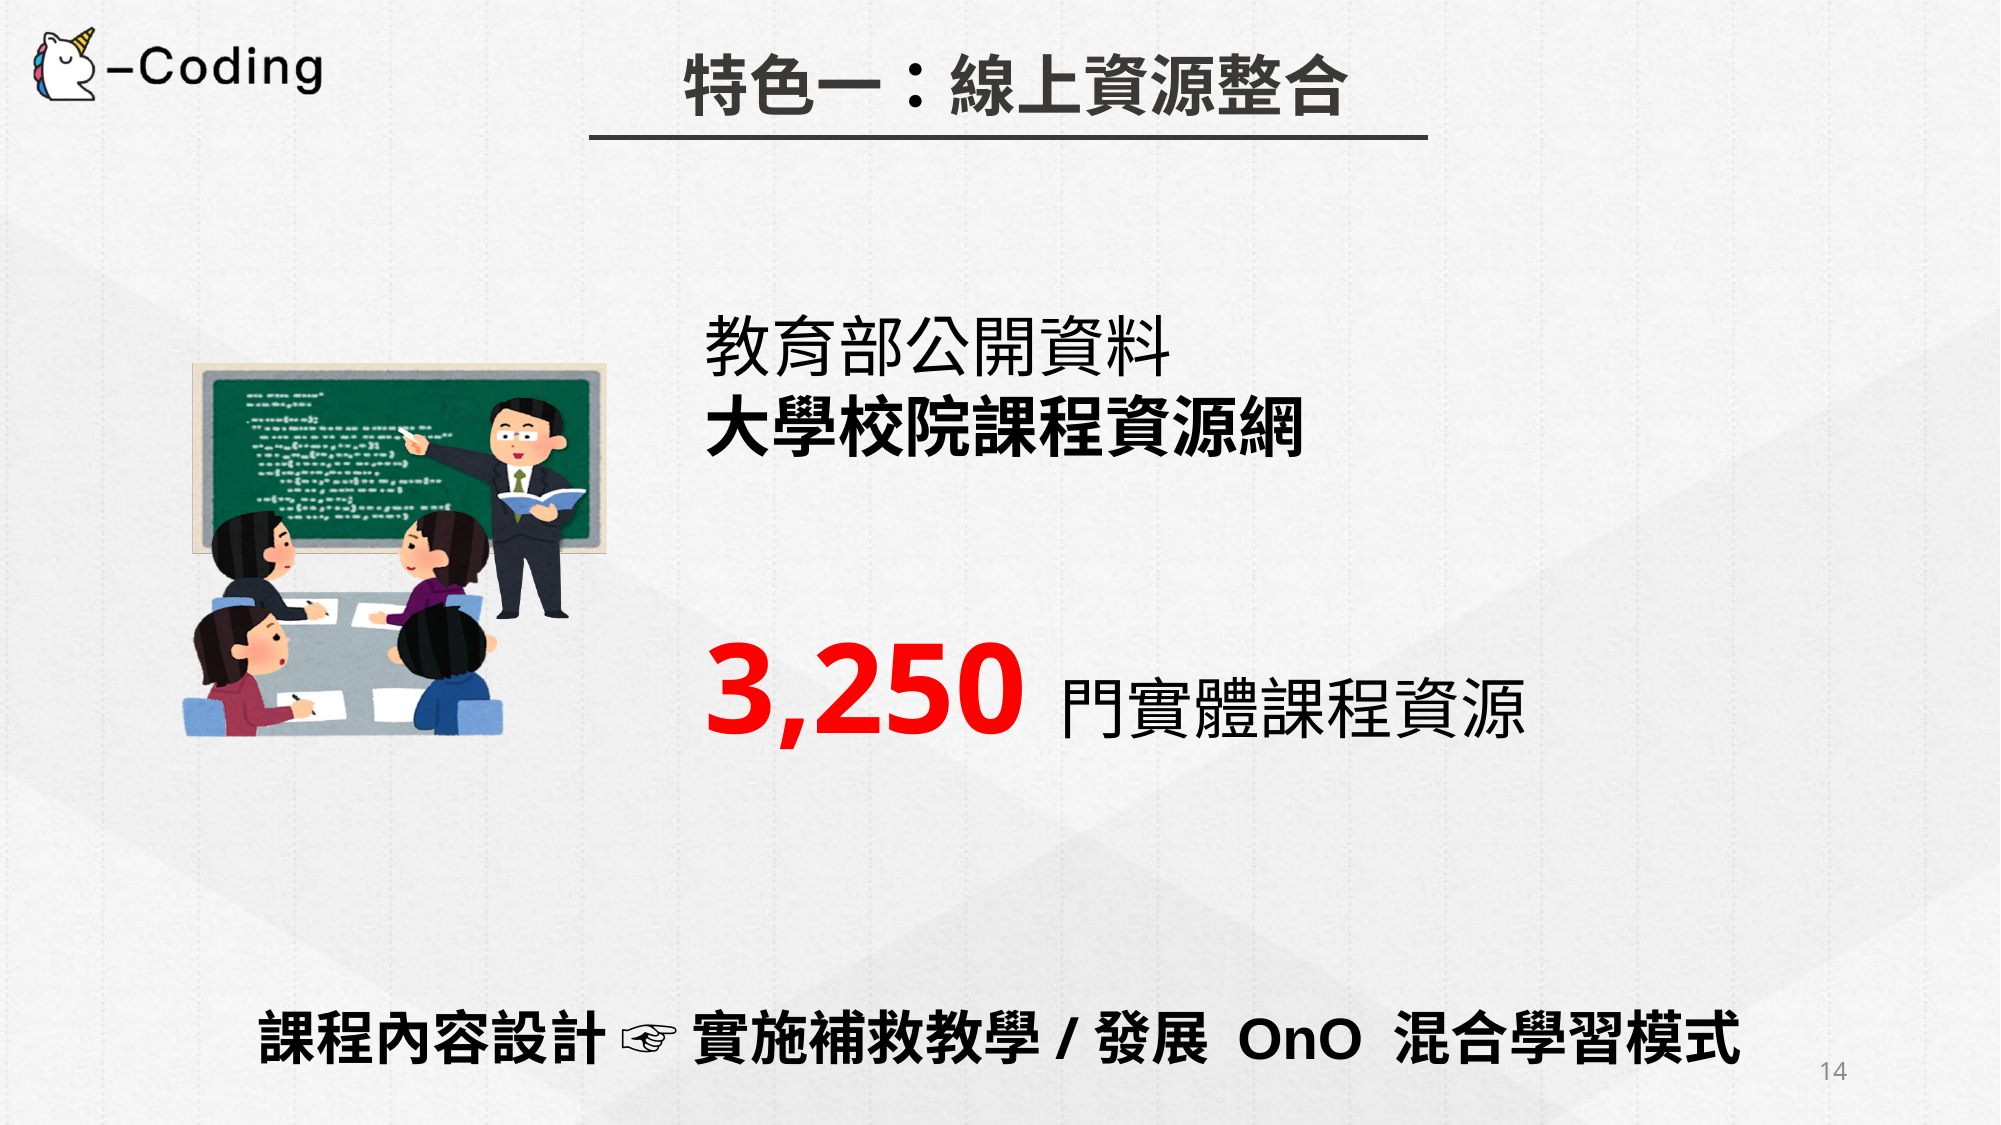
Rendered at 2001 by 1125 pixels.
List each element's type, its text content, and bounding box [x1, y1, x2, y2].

slide_number 14 [1412, 1042, 1863, 1103]
text_box 課程內容設計 ☞ 實施補救教學/發展 OnO 混合學習模式 [222, 993, 1778, 1079]
text_box 教育部公開資料 大學校院課程資源網 [690, 297, 1876, 473]
text_box 3,250 門實體課程資源 [690, 601, 2000, 767]
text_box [561, 36, 1472, 138]
picture [0, 0, 2000, 1125]
